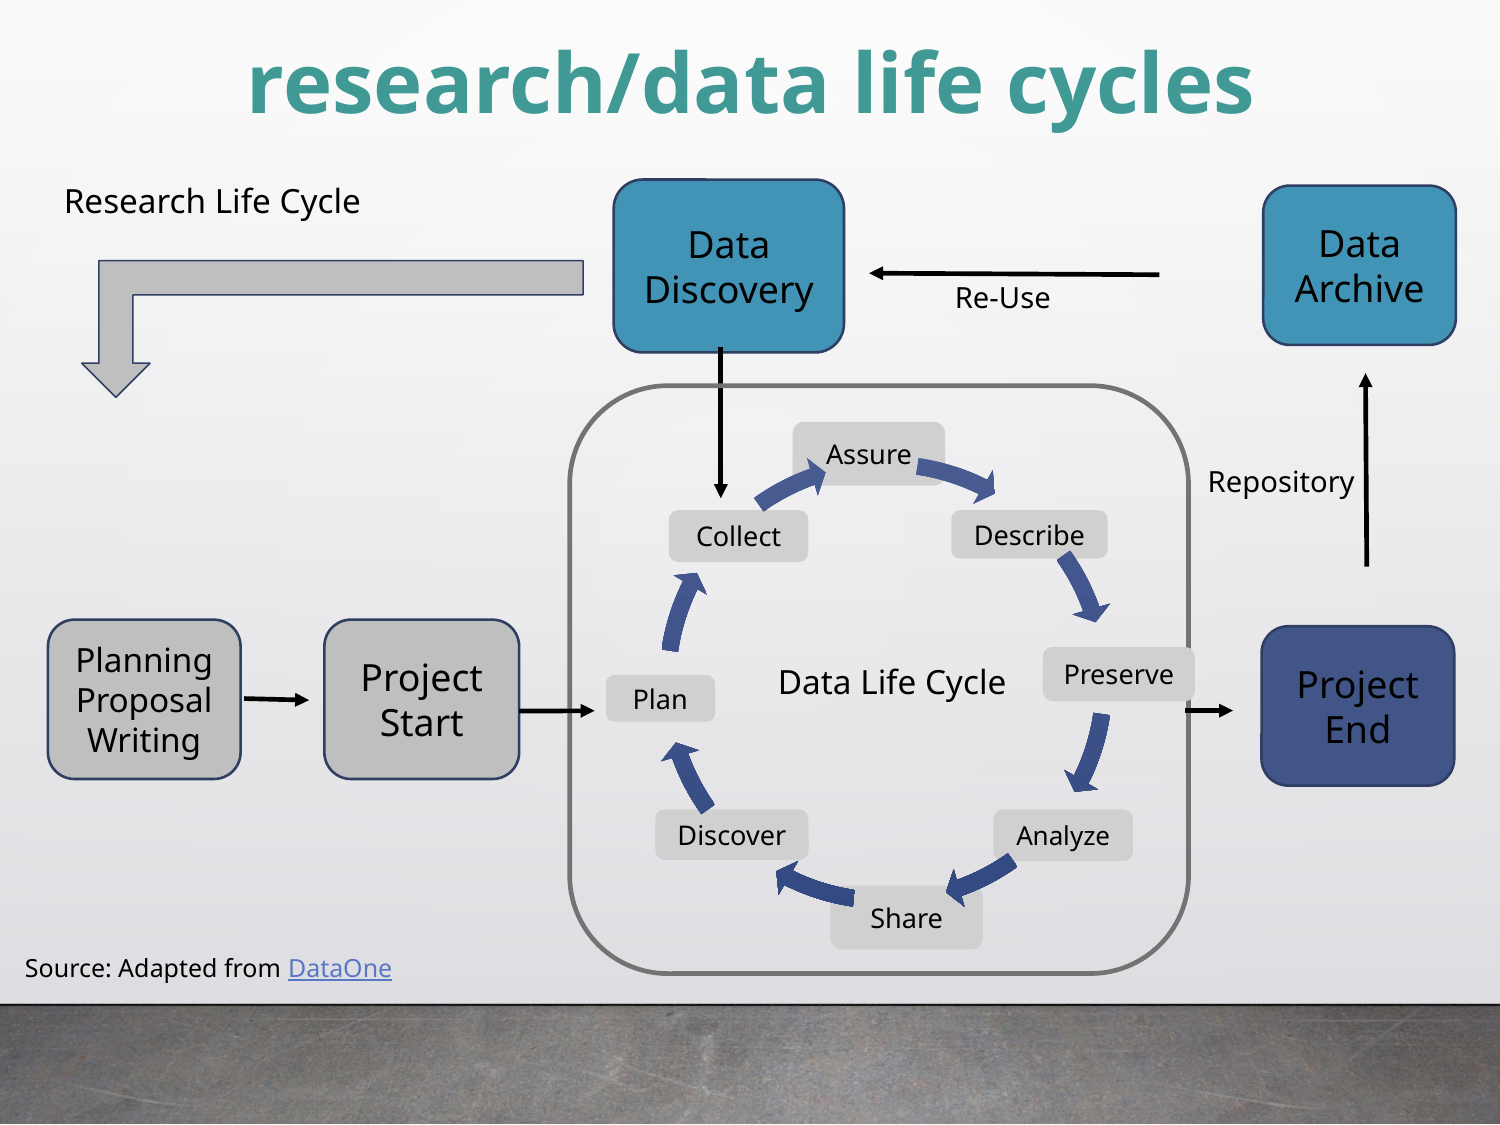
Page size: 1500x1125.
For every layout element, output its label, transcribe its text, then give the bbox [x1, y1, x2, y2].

picture [0, 1004, 1500, 1124]
title research/data life cycles [3, 33, 1500, 143]
text_box Source: Adapted from DataOne [10, 944, 478, 994]
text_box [47, 172, 1457, 974]
